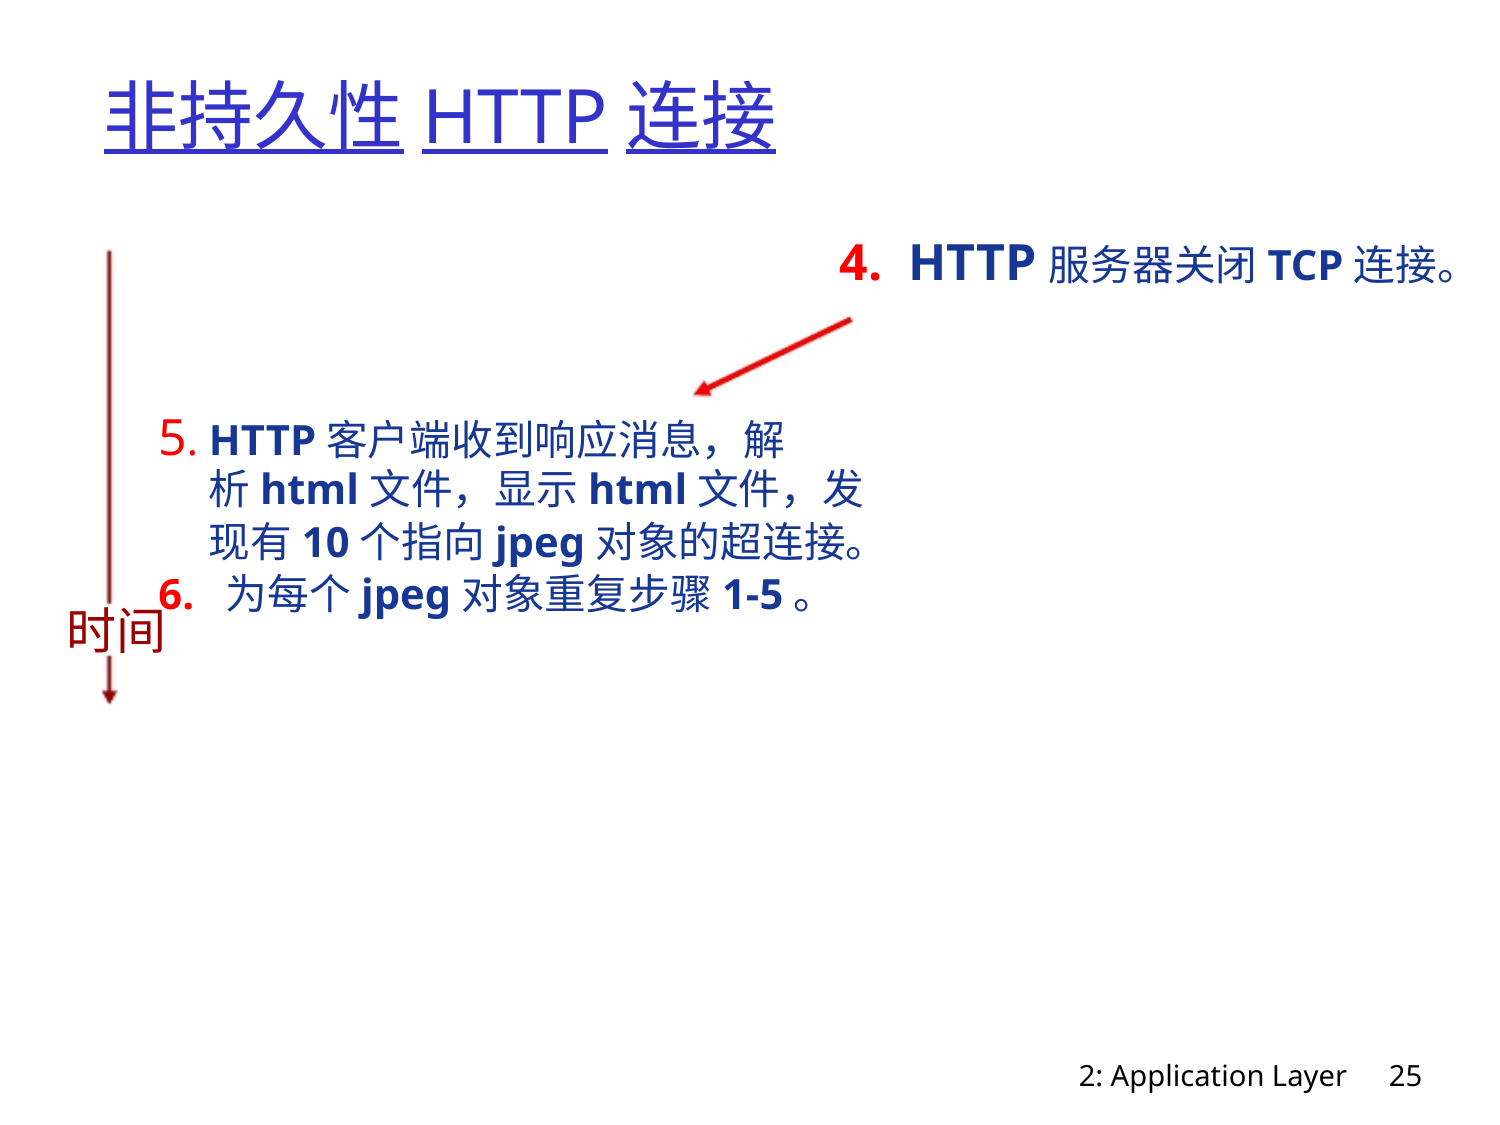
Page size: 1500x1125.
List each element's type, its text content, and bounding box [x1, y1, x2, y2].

text_box 时间 [124, 615, 167, 667]
slide_number 25 [1362, 1049, 1438, 1125]
title 非持久性HTTP连接 [88, 41, 1365, 185]
text_box 4. HTTP服务器关闭TCP连接。 5. HTTP客户端收到响应消息，解 析html文件，显示html文件，发 现有10个指向jpeg对象的超连接。 6. 为每个jpeg对象重复步骤1-5。 [158, 231, 1479, 626]
footer 2: Application Layer [887, 1049, 1362, 1125]
text_box 时间 [66, 615, 96, 667]
picture [691, 313, 855, 398]
picture [101, 248, 120, 708]
